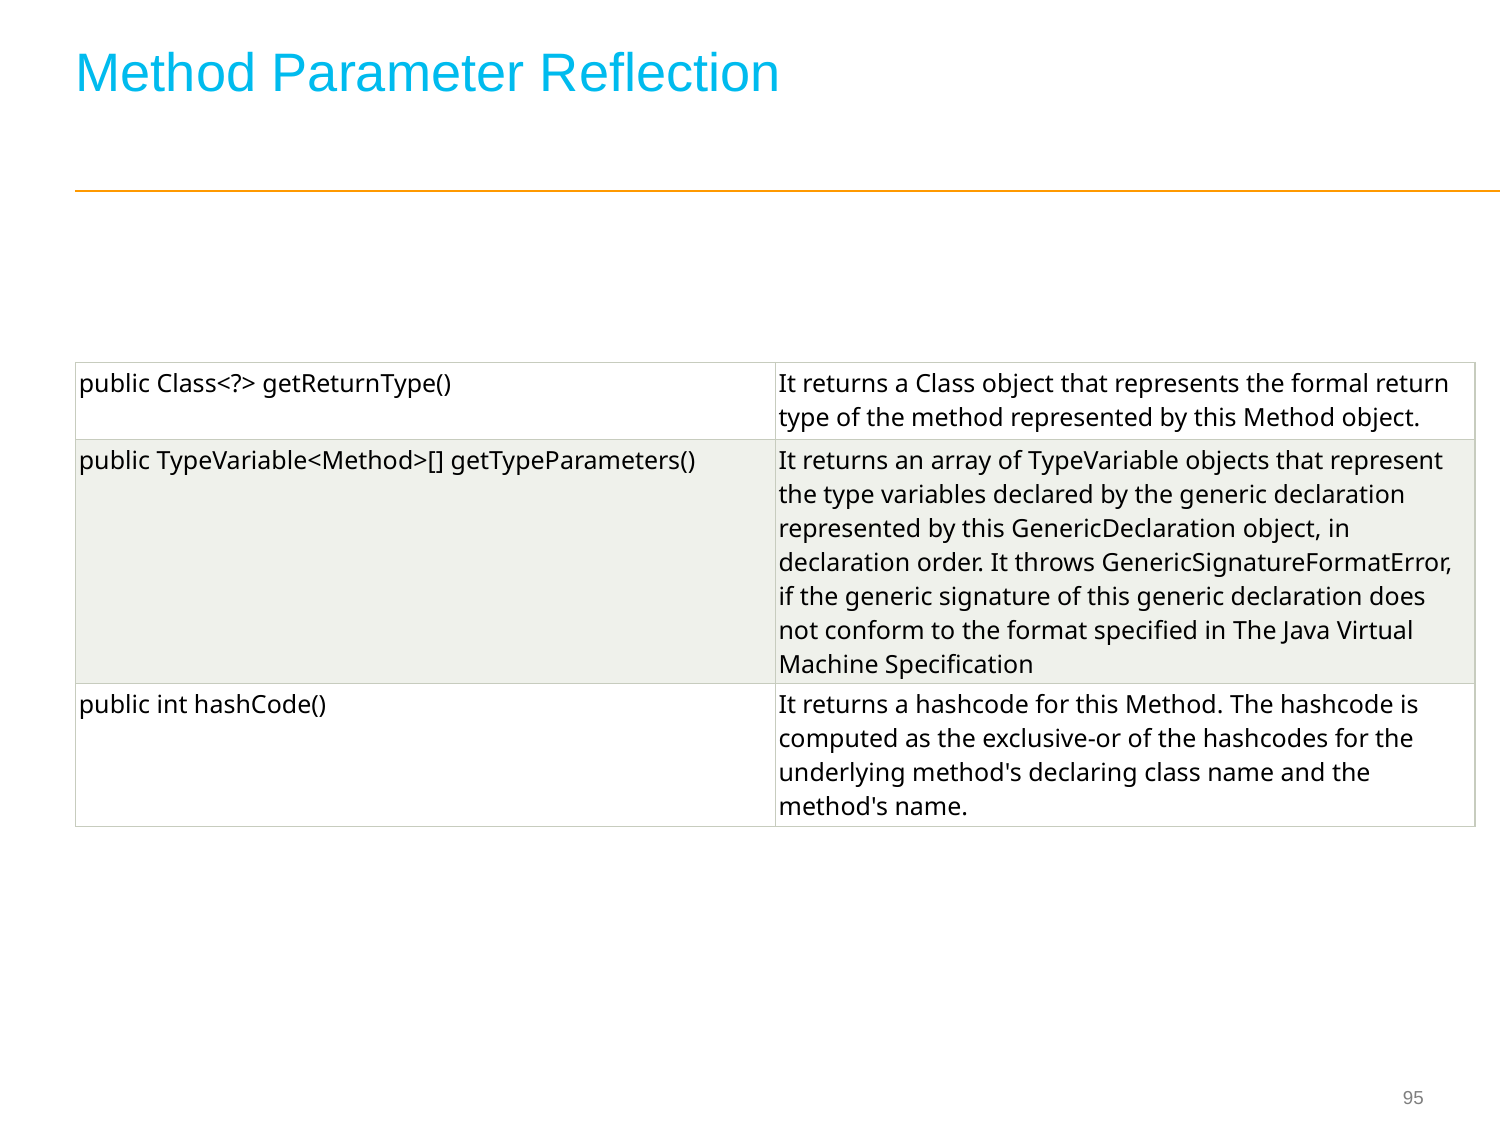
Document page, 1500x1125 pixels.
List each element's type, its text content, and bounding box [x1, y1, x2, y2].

table_header It returns a Class object that represents the formal return type of the method represented by this Method object. [776, 363, 1474, 439]
table_cell It returns an array of TypeVariable objects that represent the type variables declared by the generic declaration represented by this GenericDeclaration object, in declaration order. It throws GenericSignatureFormatError, if the generic signature of this generic declaration does not conform to the format specified in The Java Virtual Machine Specification [776, 440, 1474, 683]
table_cell It returns a hashcode for this Method. The hashcode is computed as the exclusive-or of the hashcodes for the underlying method's declaring class name and the method's name. [776, 684, 1474, 826]
table_cell public TypeVariable<Method>[] getTypeParameters() [76, 440, 775, 683]
table_header public Class<?> getReturnType() [76, 363, 775, 439]
table_cell public int hashCode() [76, 684, 775, 826]
title Method Parameter Reflection [75, 27, 1422, 157]
